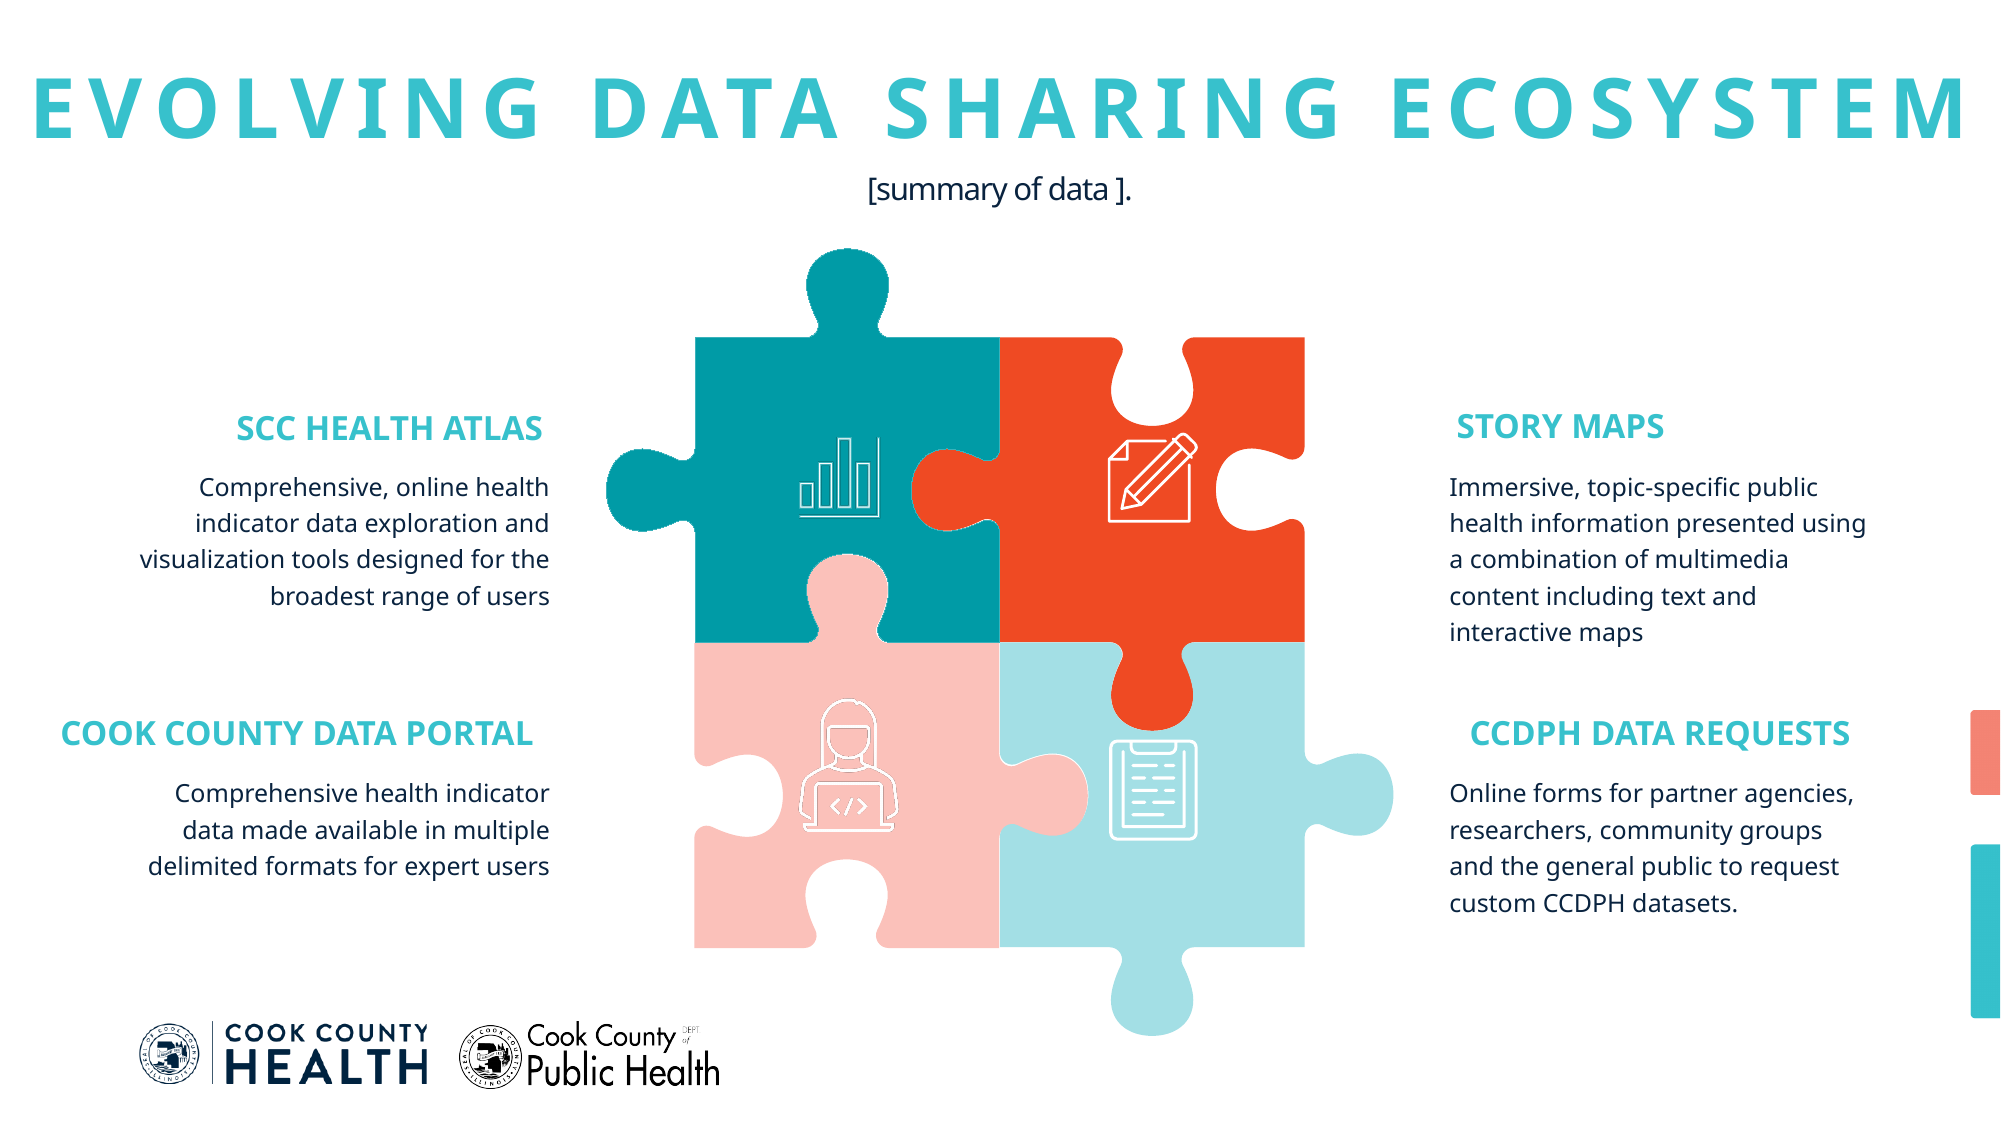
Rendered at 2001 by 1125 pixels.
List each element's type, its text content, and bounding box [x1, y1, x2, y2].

text_box COOK COUNTY DATA PORTAL [45, 704, 549, 760]
text_box Comprehensive, online health indicator data exploration and visualization tools designed for the broadest range of users [83, 460, 558, 615]
text_box [1109, 739, 1198, 841]
text_box Online forms for partner agencies, researchers, community groups and the general public to request custom CCDPH datasets. [1441, 767, 1875, 921]
text_box CCDPH DATA REQUESTS [1454, 704, 1866, 760]
text_box SCC HEALTH ATLAS [83, 400, 558, 455]
picture [1777, 648, 2001, 1079]
picture [773, 684, 924, 835]
text_box [1107, 439, 1191, 523]
text_box [999, 642, 1394, 1036]
text_box Comprehensive health indicator data made available in multiple delimited formats for expert users [125, 767, 559, 885]
text_box [1120, 432, 1198, 511]
text_box Immersive, topic-specific public health information presented using a combination of multimedia content including text and interactive maps [1441, 460, 1875, 651]
text_box [summary of data ]. [0, 155, 2000, 214]
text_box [606, 248, 1000, 643]
text_box EVOLVING DATA SHARING ECOSYSTEM [0, 0, 2000, 155]
text_box [1000, 337, 1305, 730]
text_box [694, 643, 1088, 949]
text_box STORY MAPS [1441, 397, 1872, 453]
